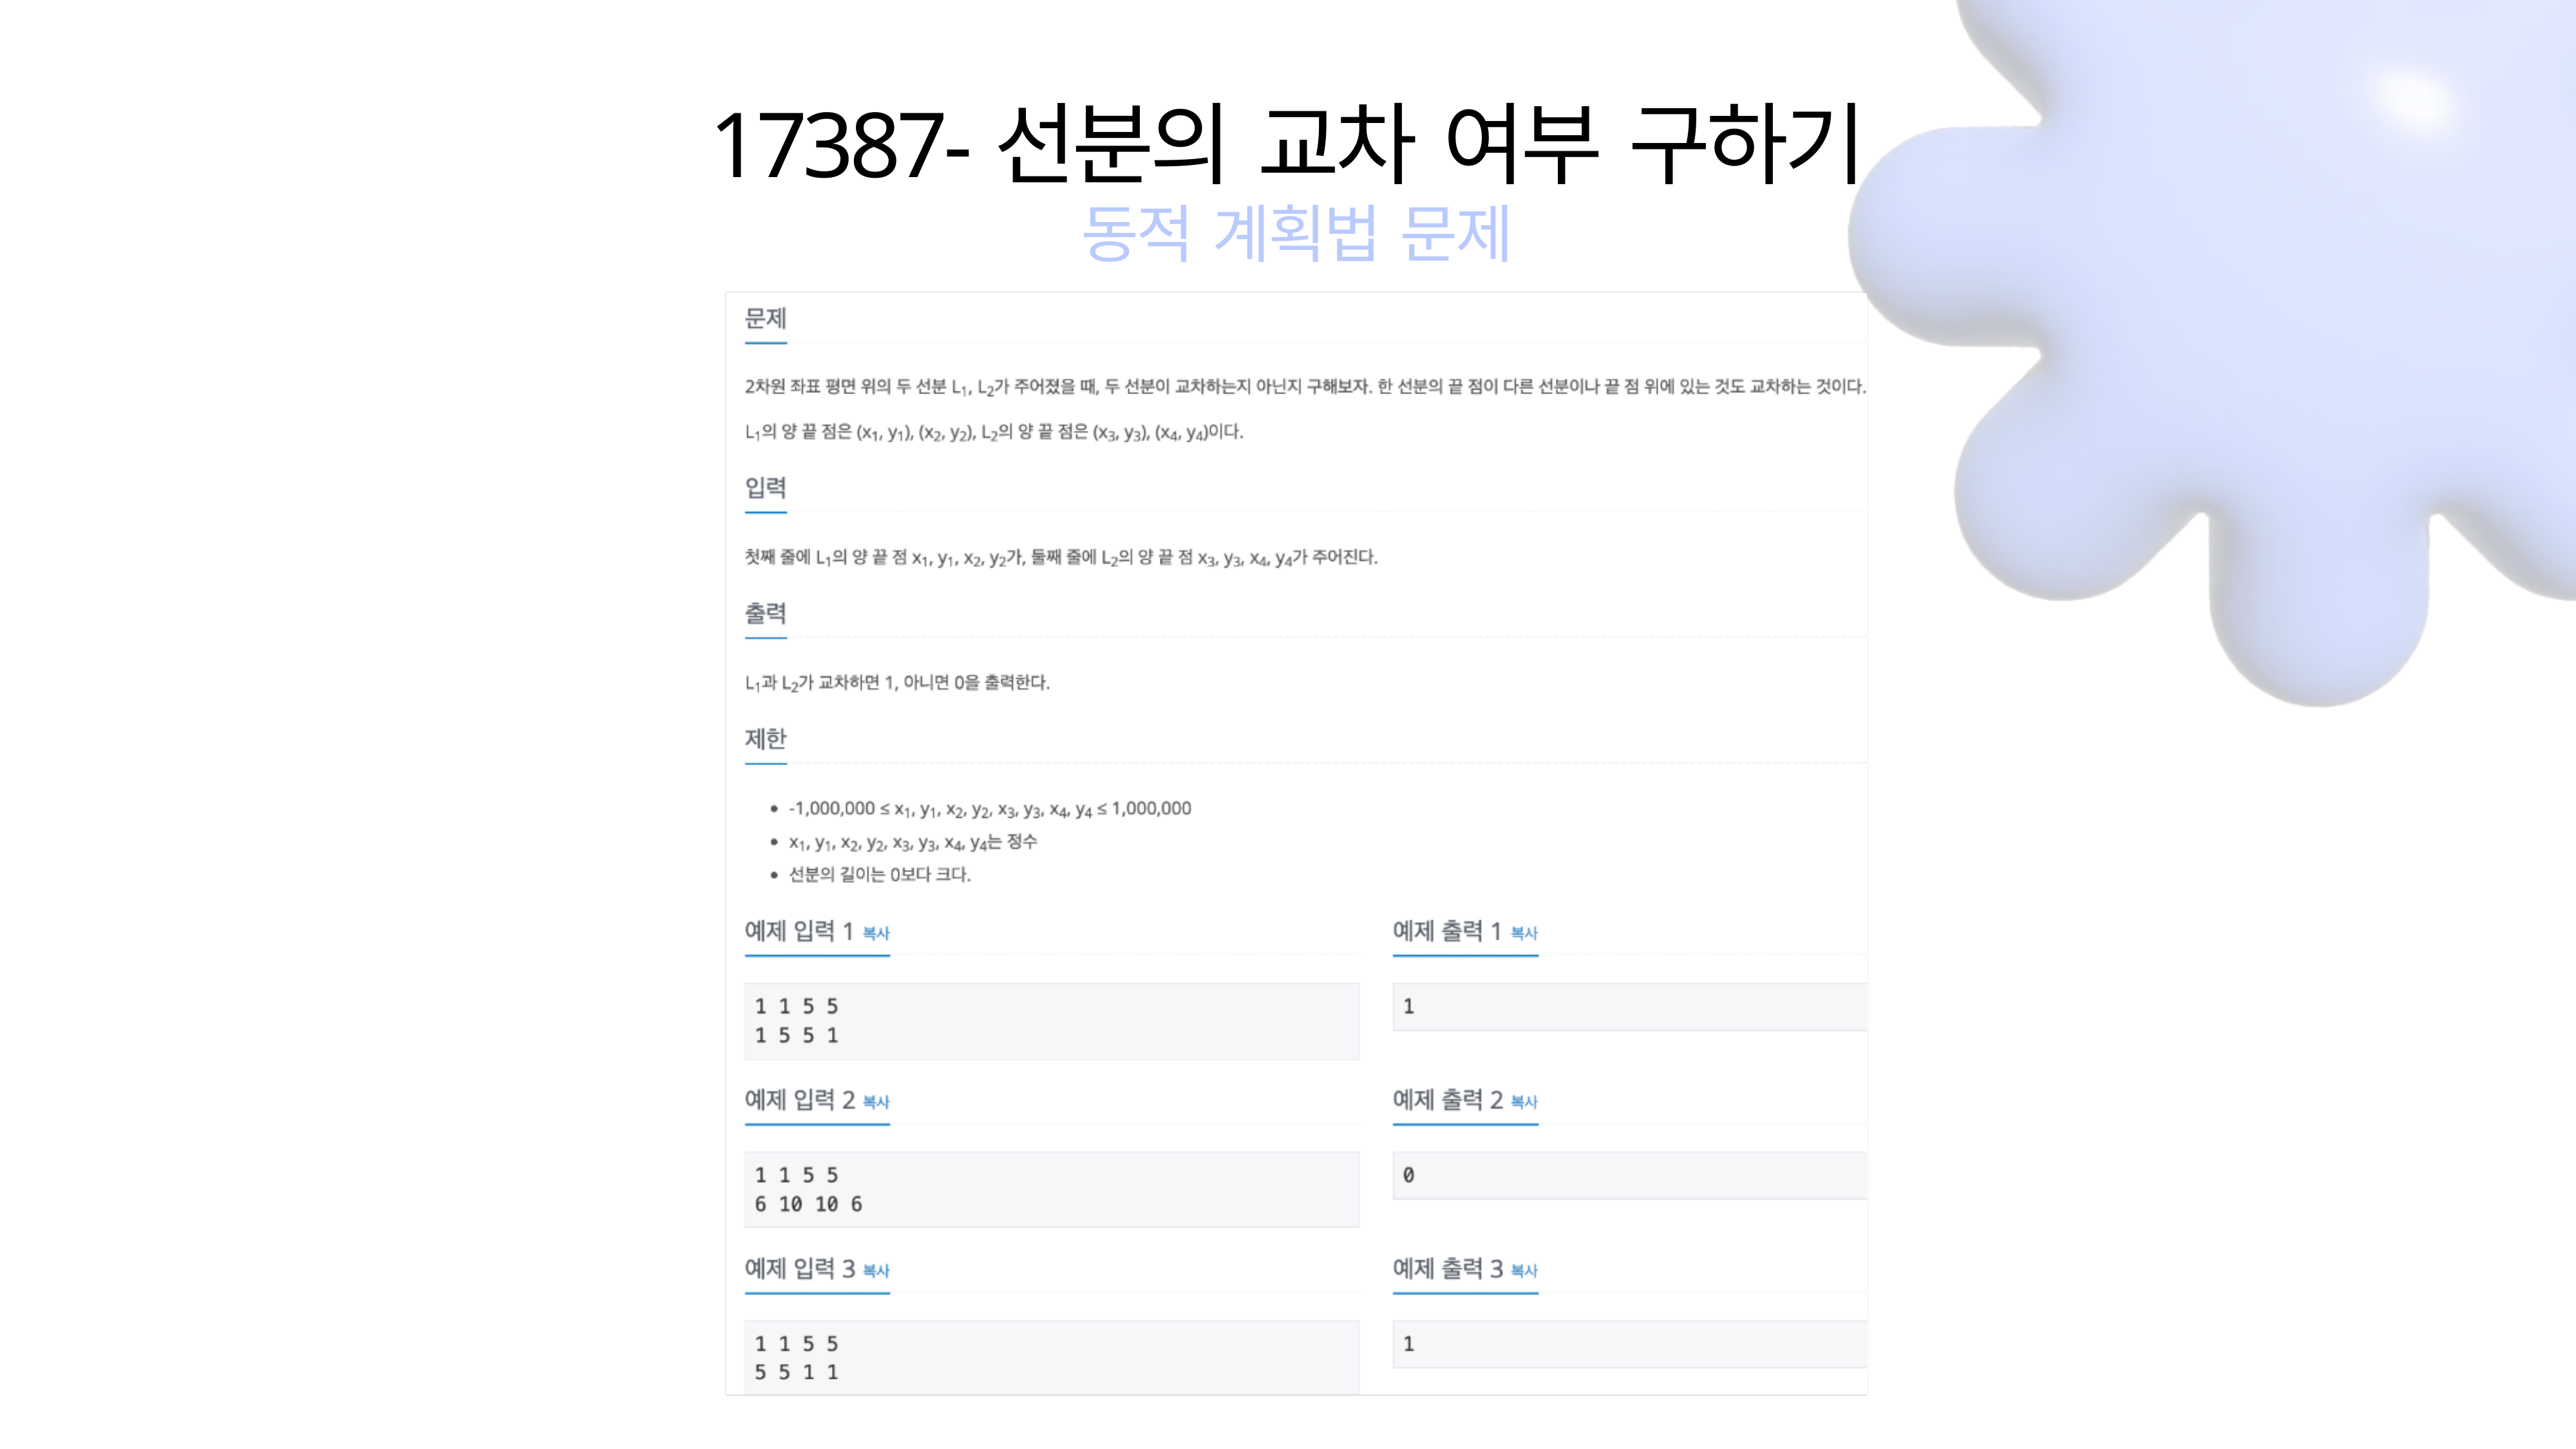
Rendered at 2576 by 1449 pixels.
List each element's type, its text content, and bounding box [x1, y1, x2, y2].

text_box 동적 계획법 문제 [790, 178, 1804, 290]
text_box 17387-선분의 교차 여부 구하기 [562, 66, 1843, 225]
picture [724, 0, 2576, 1397]
